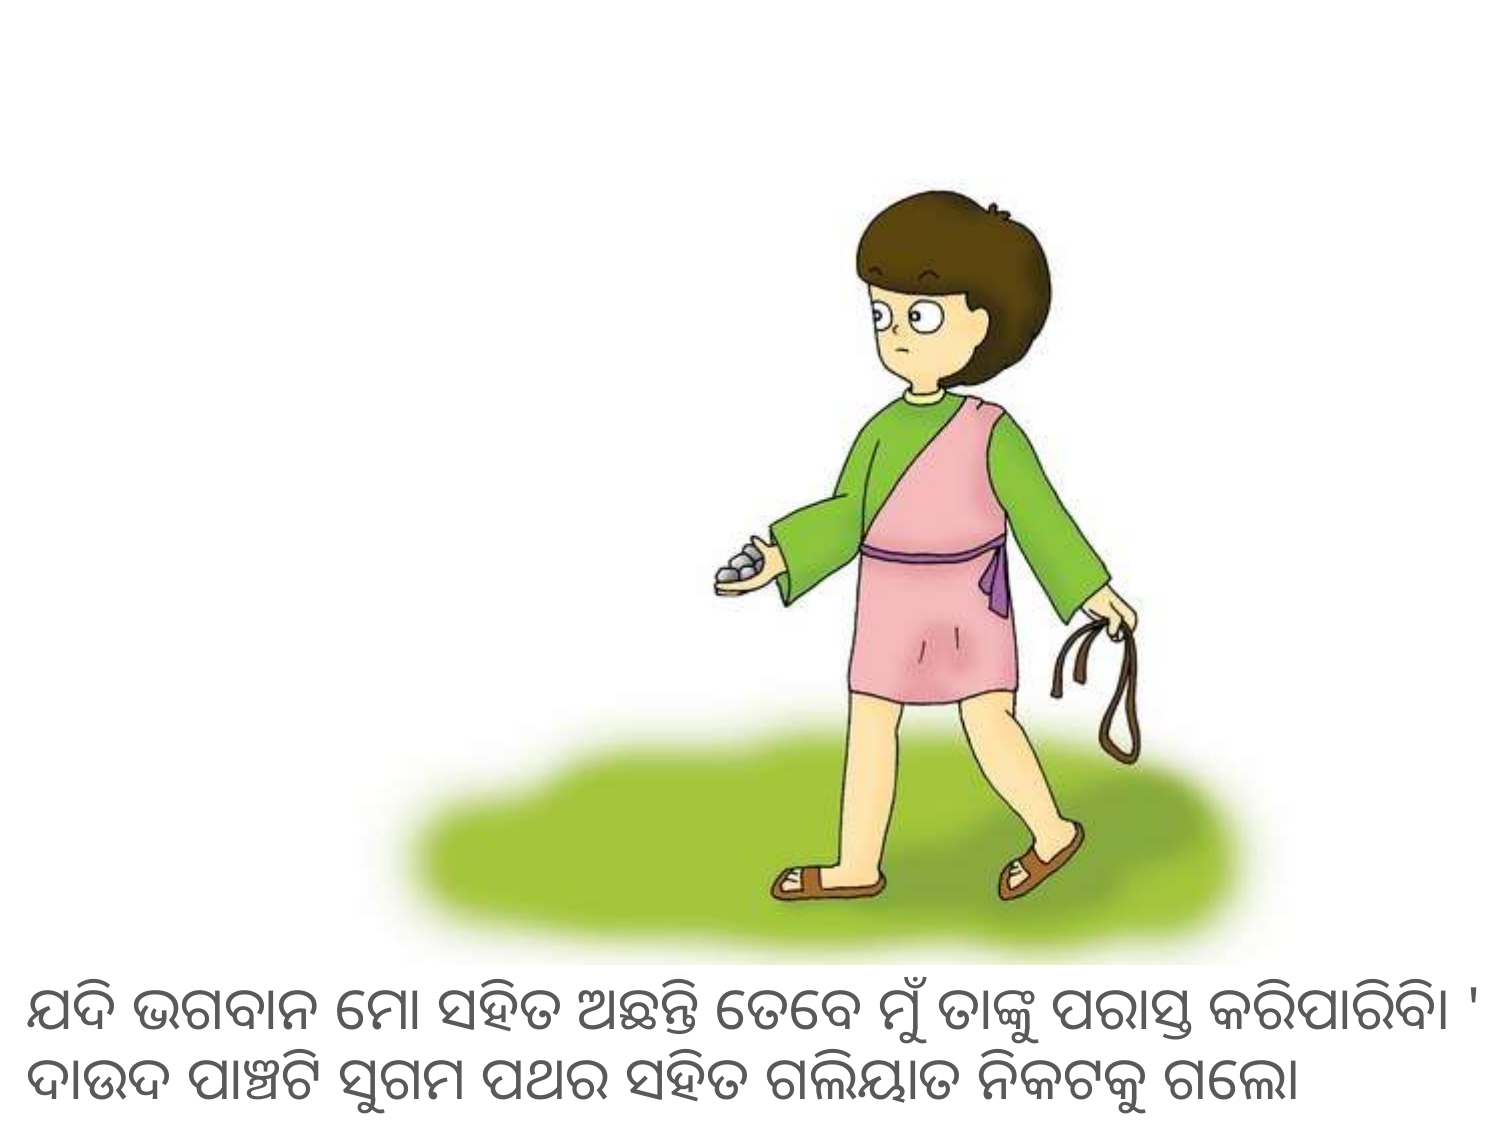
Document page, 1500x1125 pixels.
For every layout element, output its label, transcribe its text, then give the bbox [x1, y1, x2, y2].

text_box ଯଦି ଭଗବାନ ମୋ ସହିତ ଅଛନ୍ତି ତେବେ ମୁଁ ତାଙ୍କୁ ପରାସ୍ତ କରିପାରିବି। ' ଦାଉଦ ପାଞ୍ଚଟି ସୁଗମ ପଥର ସହିତ ଗଲିୟାତ ନିକଟକୁ ଗଲେ। [11, 964, 1498, 1119]
picture [103, 18, 1407, 965]
